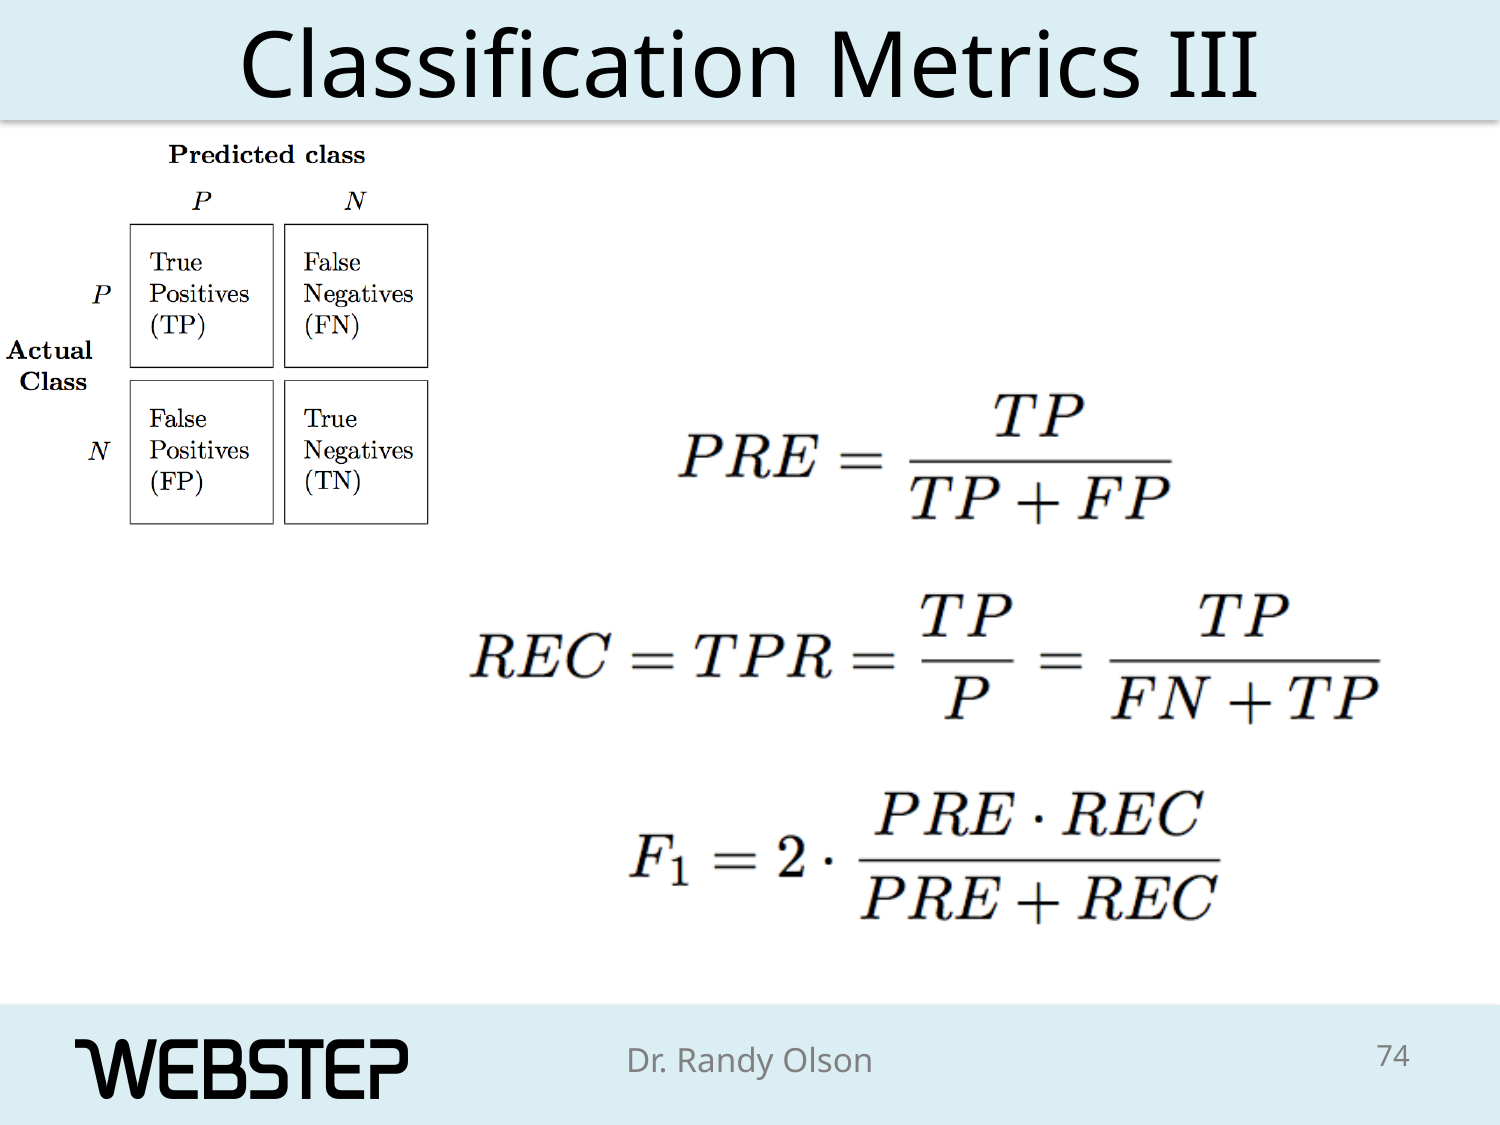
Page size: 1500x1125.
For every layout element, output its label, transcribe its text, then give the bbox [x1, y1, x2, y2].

title Classification Metrics III [75, 0, 1425, 155]
slide_number 74 [1310, 1026, 1425, 1088]
picture [75, 1039, 408, 1099]
picture [0, 135, 1426, 972]
